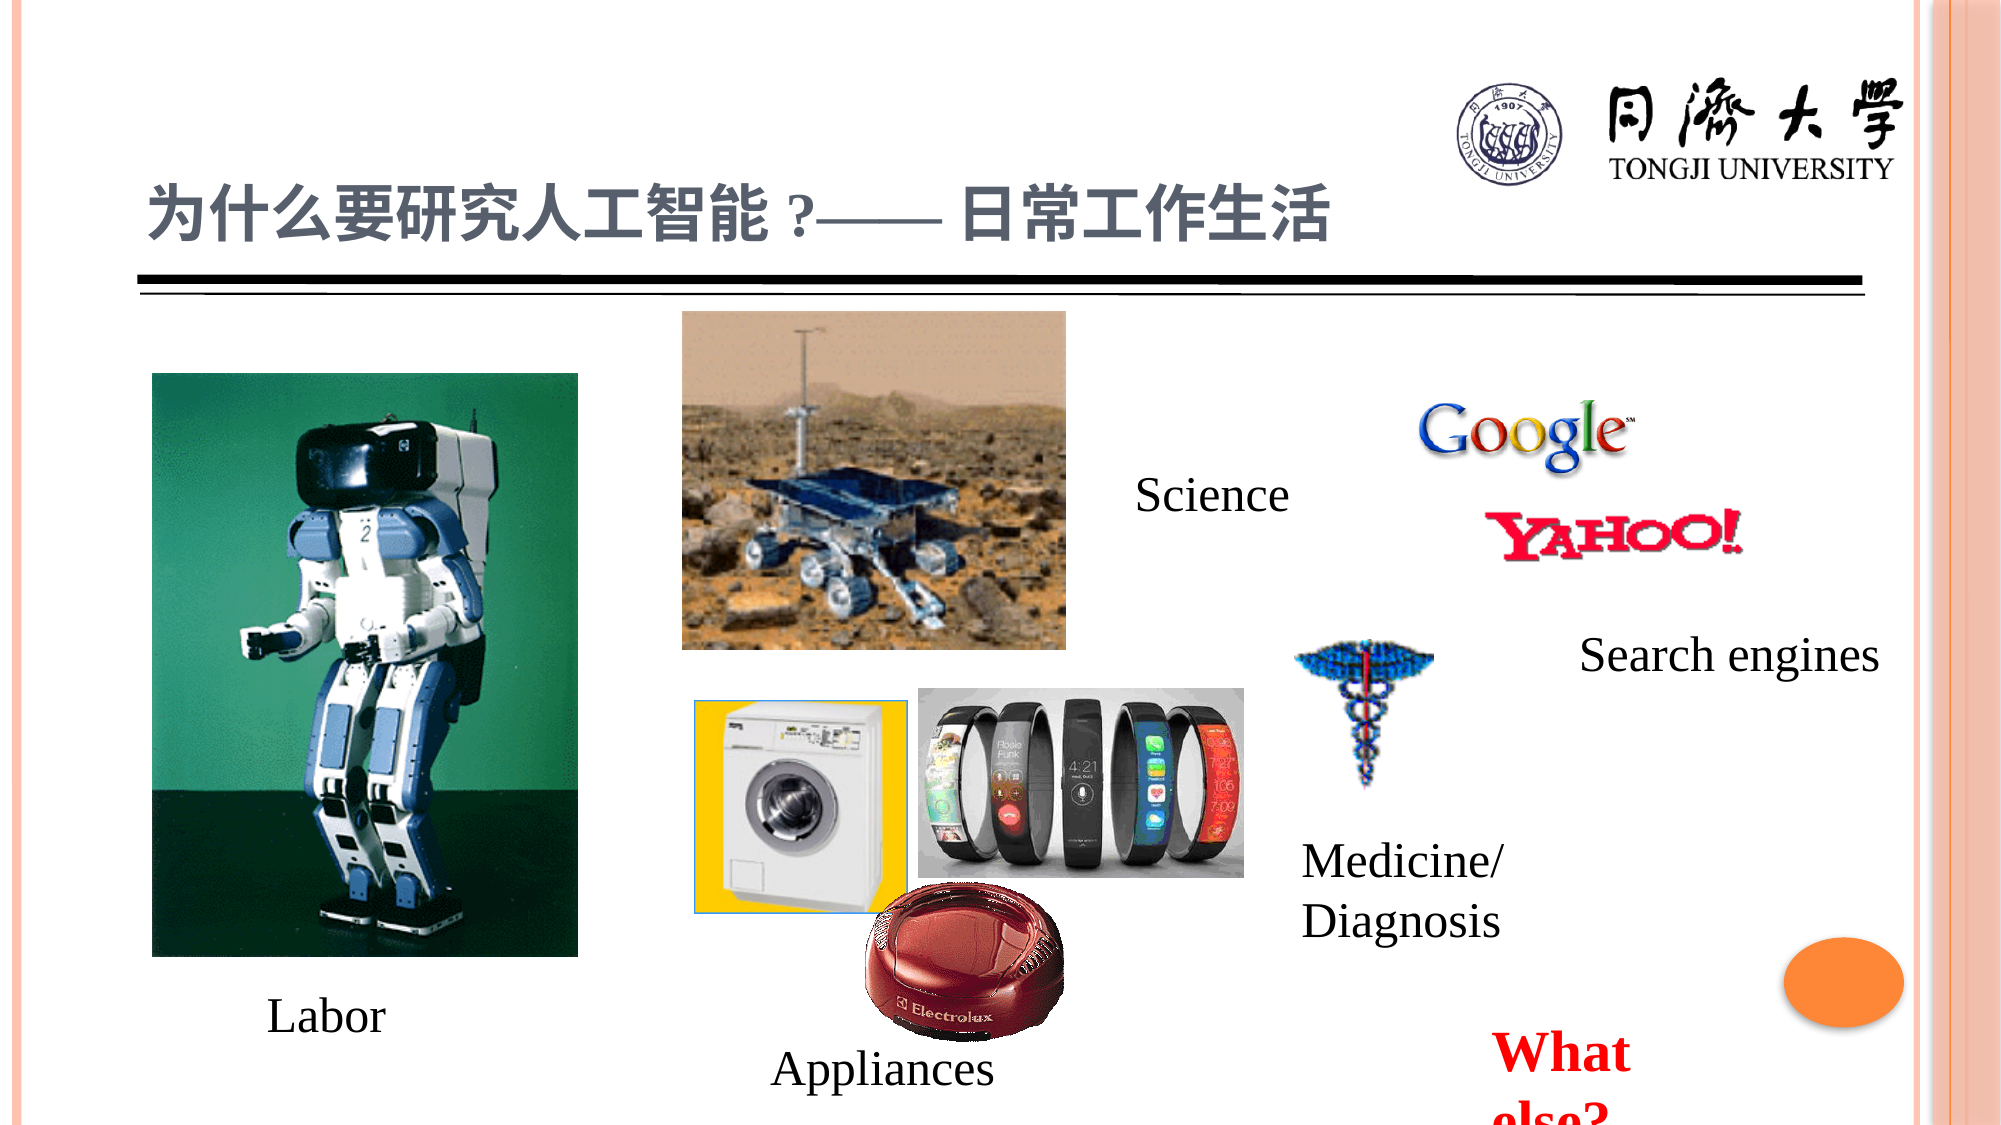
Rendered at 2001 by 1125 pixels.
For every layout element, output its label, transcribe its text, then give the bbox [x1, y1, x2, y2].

text_box Search engines [1564, 613, 1896, 689]
text_box Appliances [755, 1028, 1011, 1103]
text_box What else? [1476, 1005, 1765, 1125]
picture [1401, 379, 1653, 484]
picture [1294, 639, 1434, 791]
text_box Labor [251, 975, 402, 1051]
picture [1428, 23, 1958, 250]
text_box Science [1119, 453, 1306, 529]
picture [693, 688, 1245, 1055]
title 为什么要研究人工智能?——日常工作生活 [130, 69, 1380, 257]
picture [1476, 504, 1753, 564]
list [151, 373, 579, 957]
text_box Medicine/ Diagnosis [1286, 819, 1520, 955]
picture [682, 310, 1067, 650]
